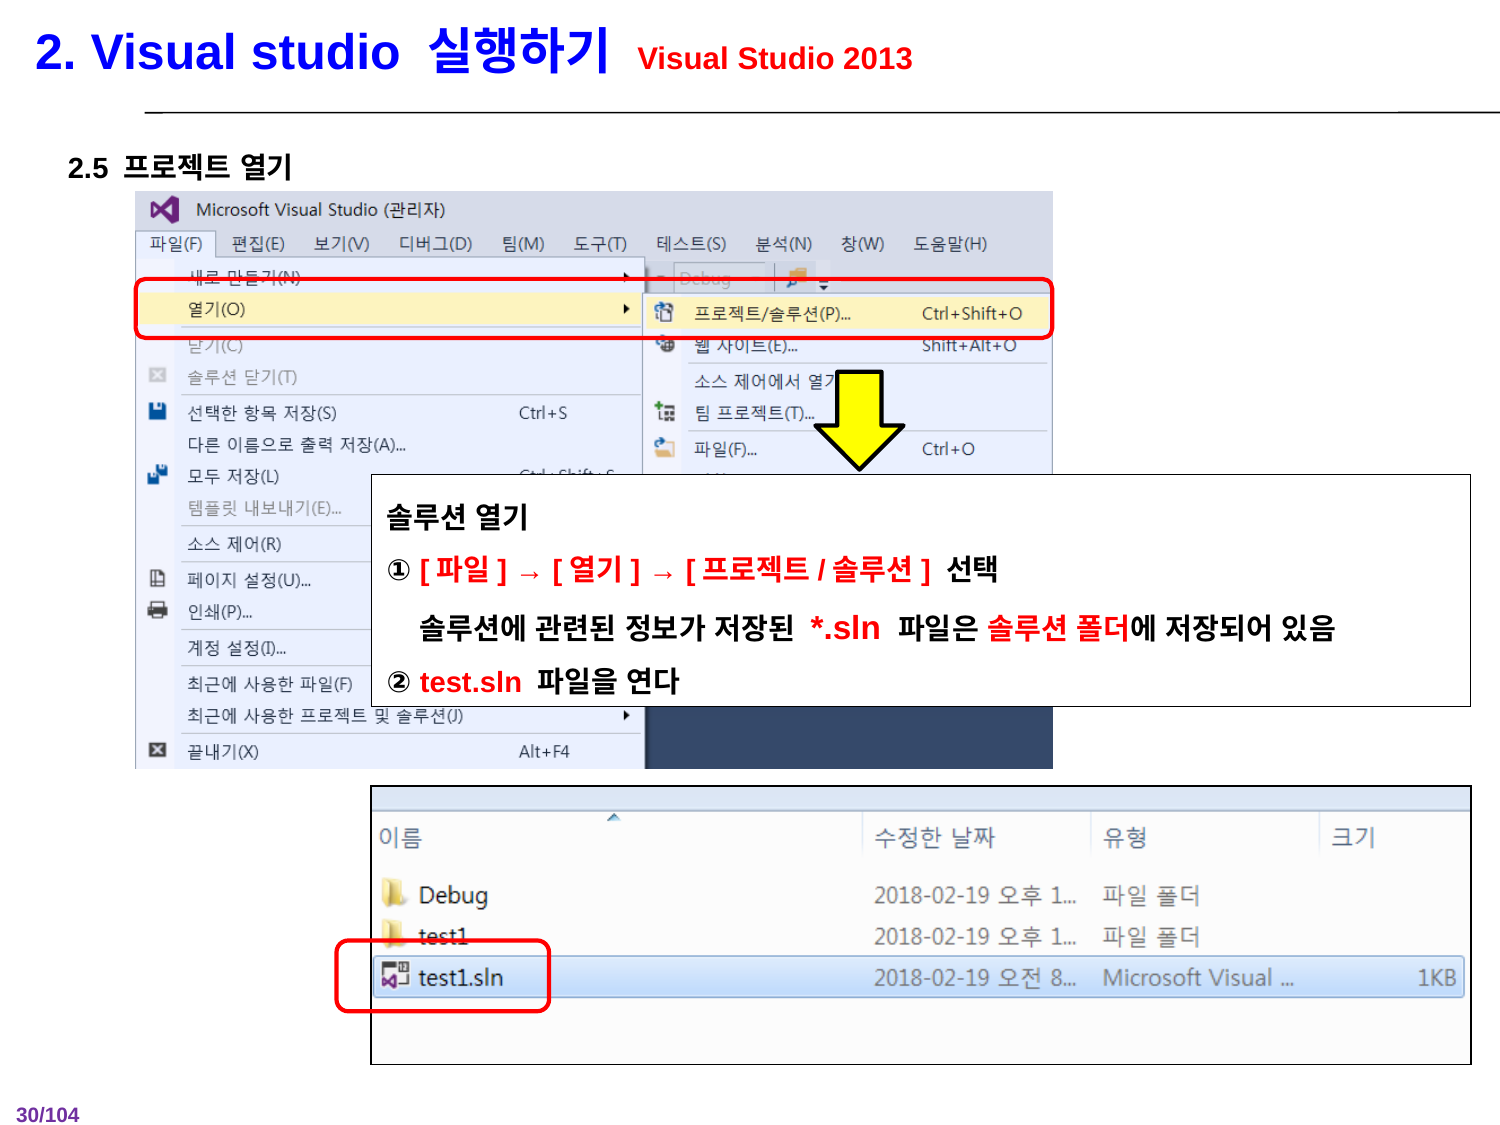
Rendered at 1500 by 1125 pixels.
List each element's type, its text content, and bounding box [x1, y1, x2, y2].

picture [371, 786, 1471, 1065]
text_box 2.5 프로젝트 열기 [53, 89, 1400, 193]
text_box [334, 938, 366, 1014]
text_box 2. Visual studio 실행하기 Visual Studio 2013 [20, 12, 1412, 88]
text_box 솔루션 열기 ① [파일] → [열기] → [프로젝트/솔루션] 선택 솔루션에 관련된 정보가 저장된 *.sln 파일은 솔루션 폴더에 저장되어 있음 ② test.sln 파일을 연다 [1057, 474, 1471, 707]
picture [135, 190, 1053, 769]
